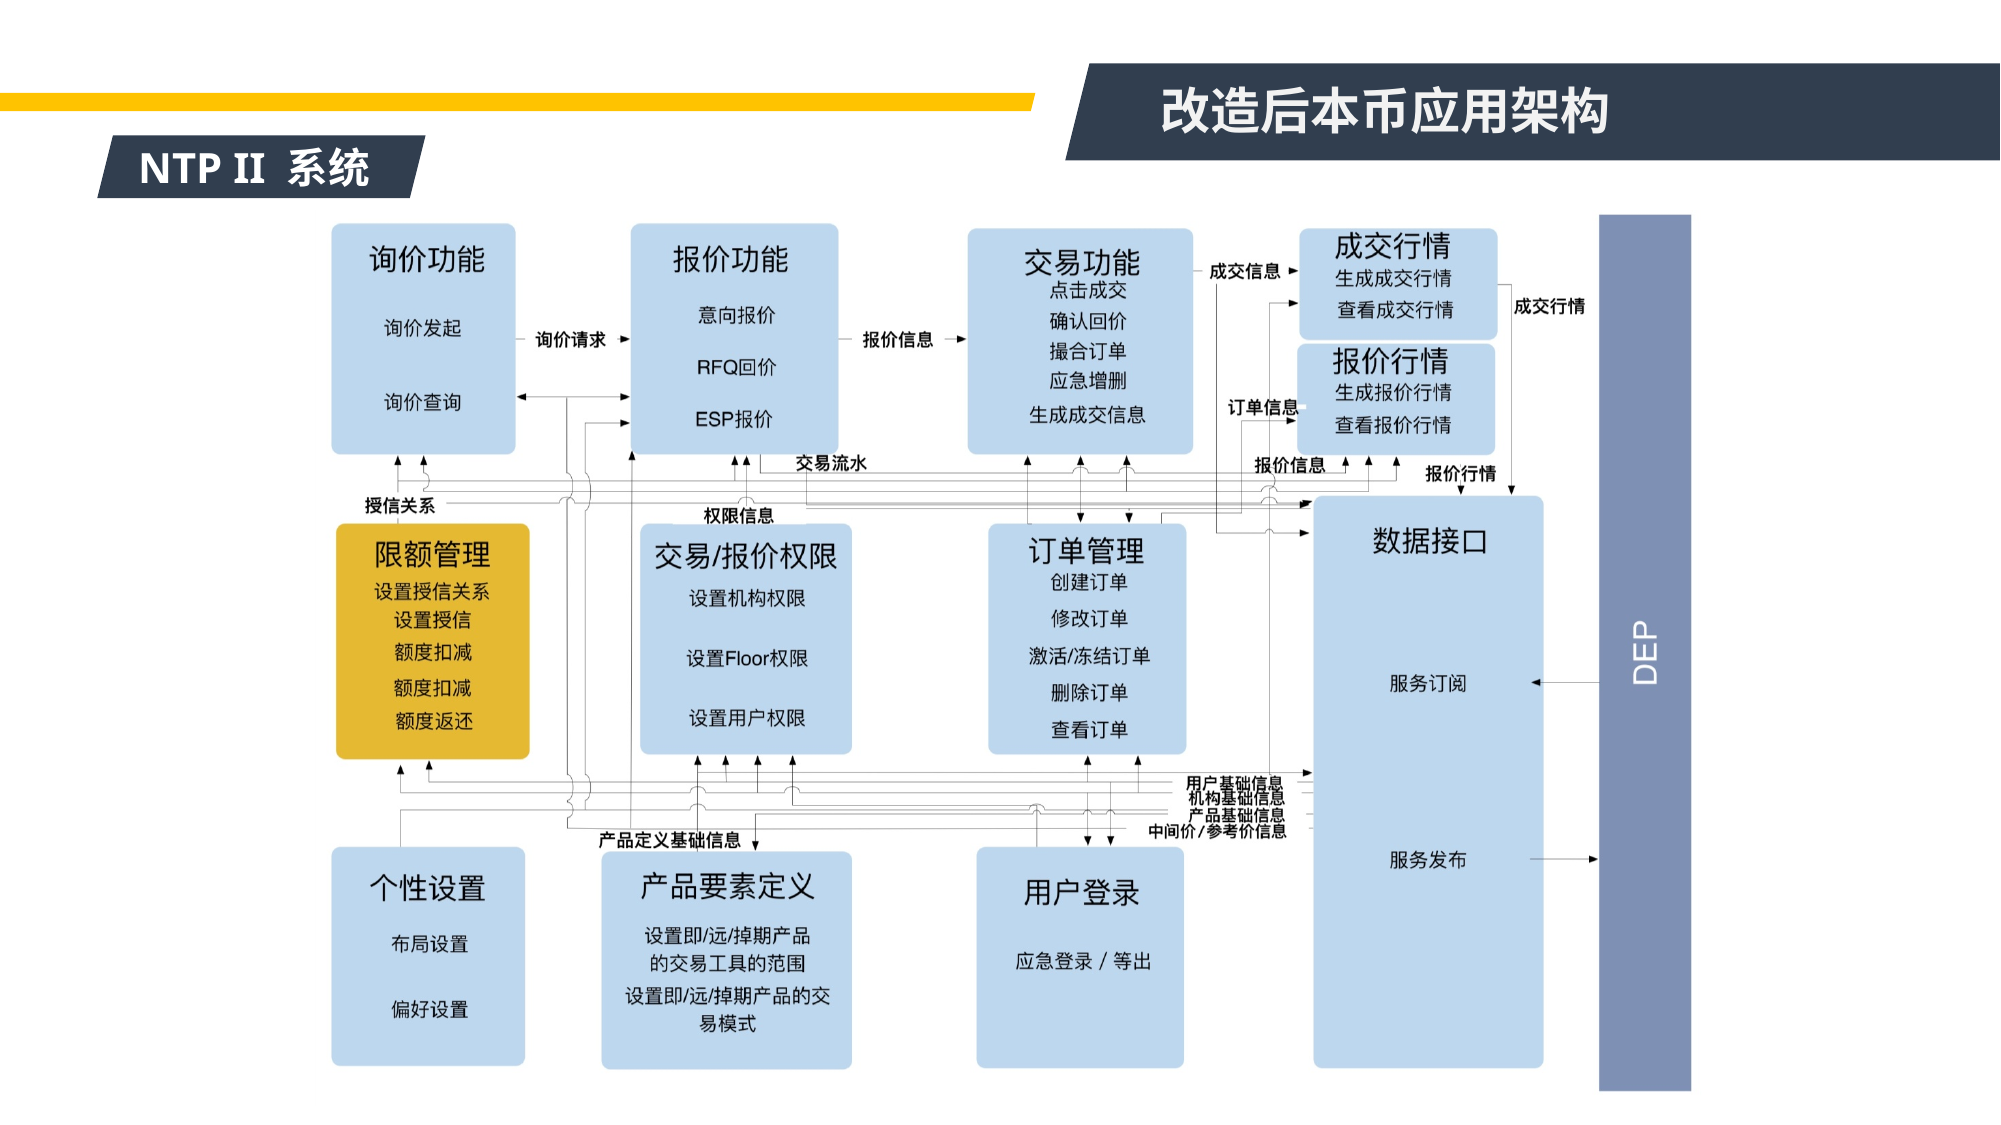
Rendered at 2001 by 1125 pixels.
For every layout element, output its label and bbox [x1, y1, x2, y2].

text_box [0, 91, 1037, 113]
picture [315, 210, 1707, 1106]
text_box [1065, 63, 2000, 161]
text_box [97, 134, 426, 201]
